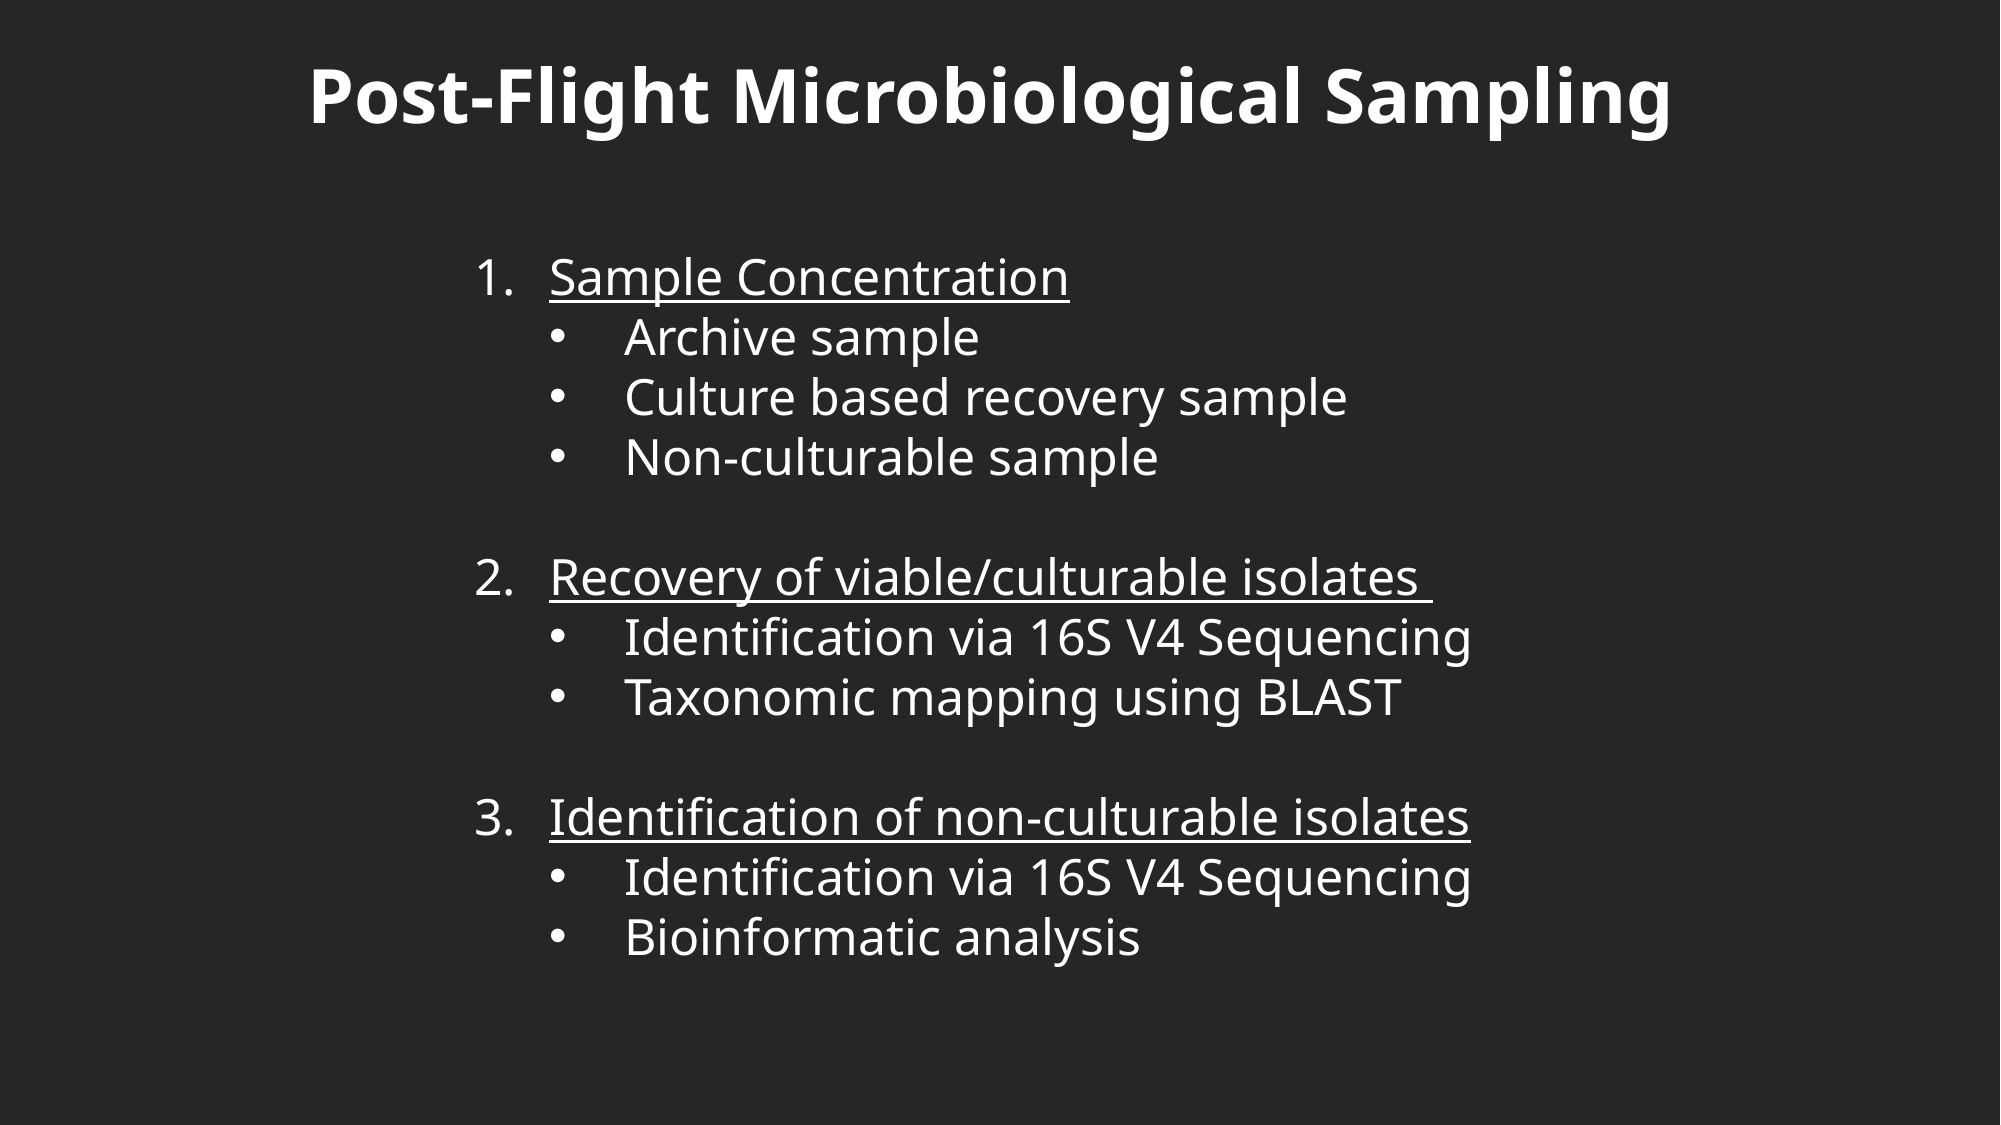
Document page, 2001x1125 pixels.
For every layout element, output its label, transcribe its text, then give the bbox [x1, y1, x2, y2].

text_box Post-Flight Microbiological Sampling [208, 41, 1794, 237]
text_box Sample Concentration Archive sample Culture based recovery sample Non-culturable sample Recovery of viable/culturable isolates Identification via 16S V4 Sequencing Taxonomic mapping using BLAST Identification of non-culturable isolates Identification via 16S V4 Sequencing Bioinformatic analysis [459, 238, 1573, 1034]
